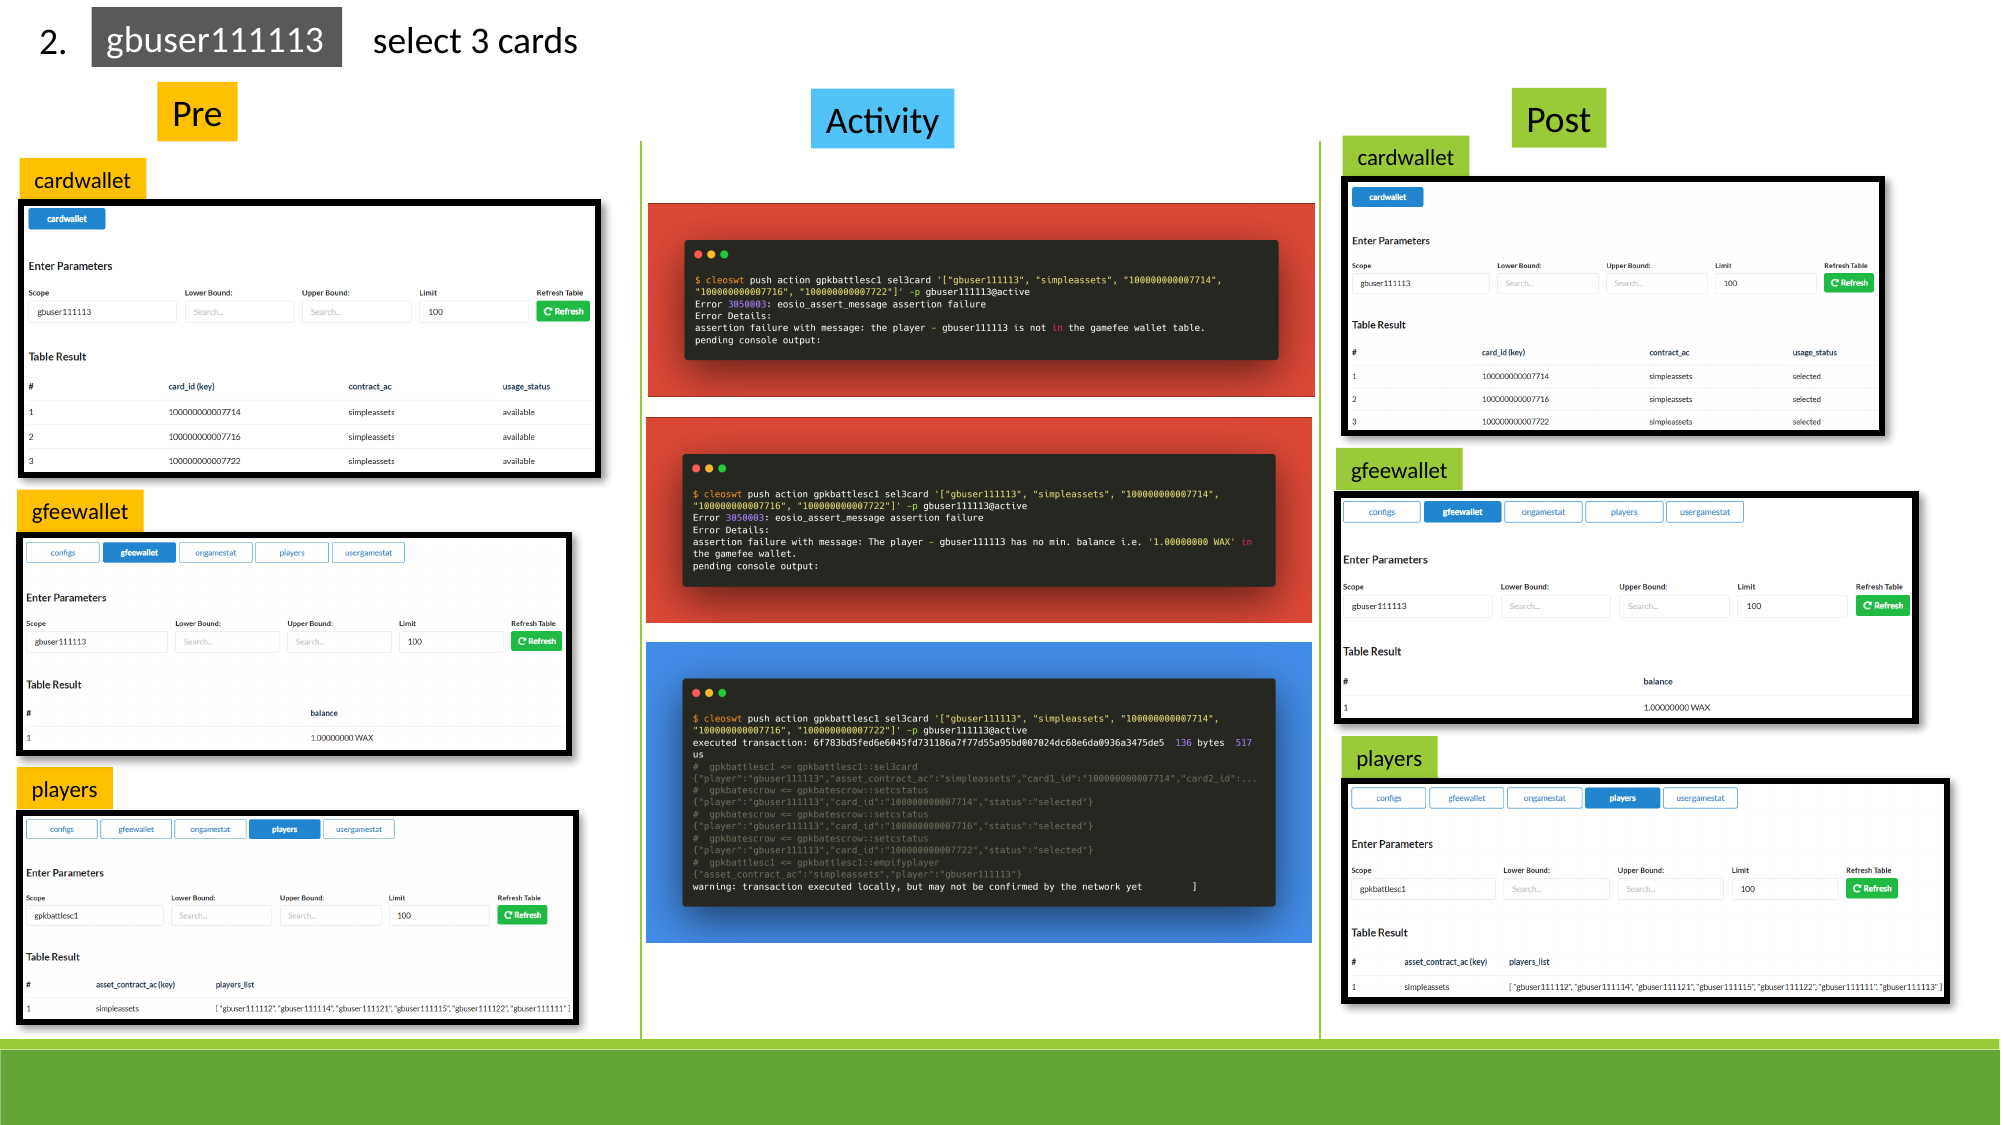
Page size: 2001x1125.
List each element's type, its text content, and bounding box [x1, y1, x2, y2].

text_box Activity [811, 88, 955, 149]
text_box Post [1511, 87, 1607, 148]
picture [645, 642, 1313, 944]
text_box Pre [157, 81, 238, 142]
picture [22, 537, 567, 751]
text_box gfeewallet [17, 489, 144, 532]
text_box cardwallet [19, 157, 147, 199]
picture [22, 815, 574, 1020]
text_box players [1341, 736, 1438, 778]
picture [645, 416, 1313, 623]
picture [1347, 783, 1945, 998]
picture [648, 203, 1315, 398]
picture [1347, 181, 1880, 431]
text_box cardwallet [1342, 135, 1470, 176]
picture [23, 205, 596, 473]
text_box gfeewallet [1336, 447, 1463, 491]
text_box players [16, 767, 113, 810]
picture [1340, 497, 1913, 719]
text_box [23, 6, 596, 71]
